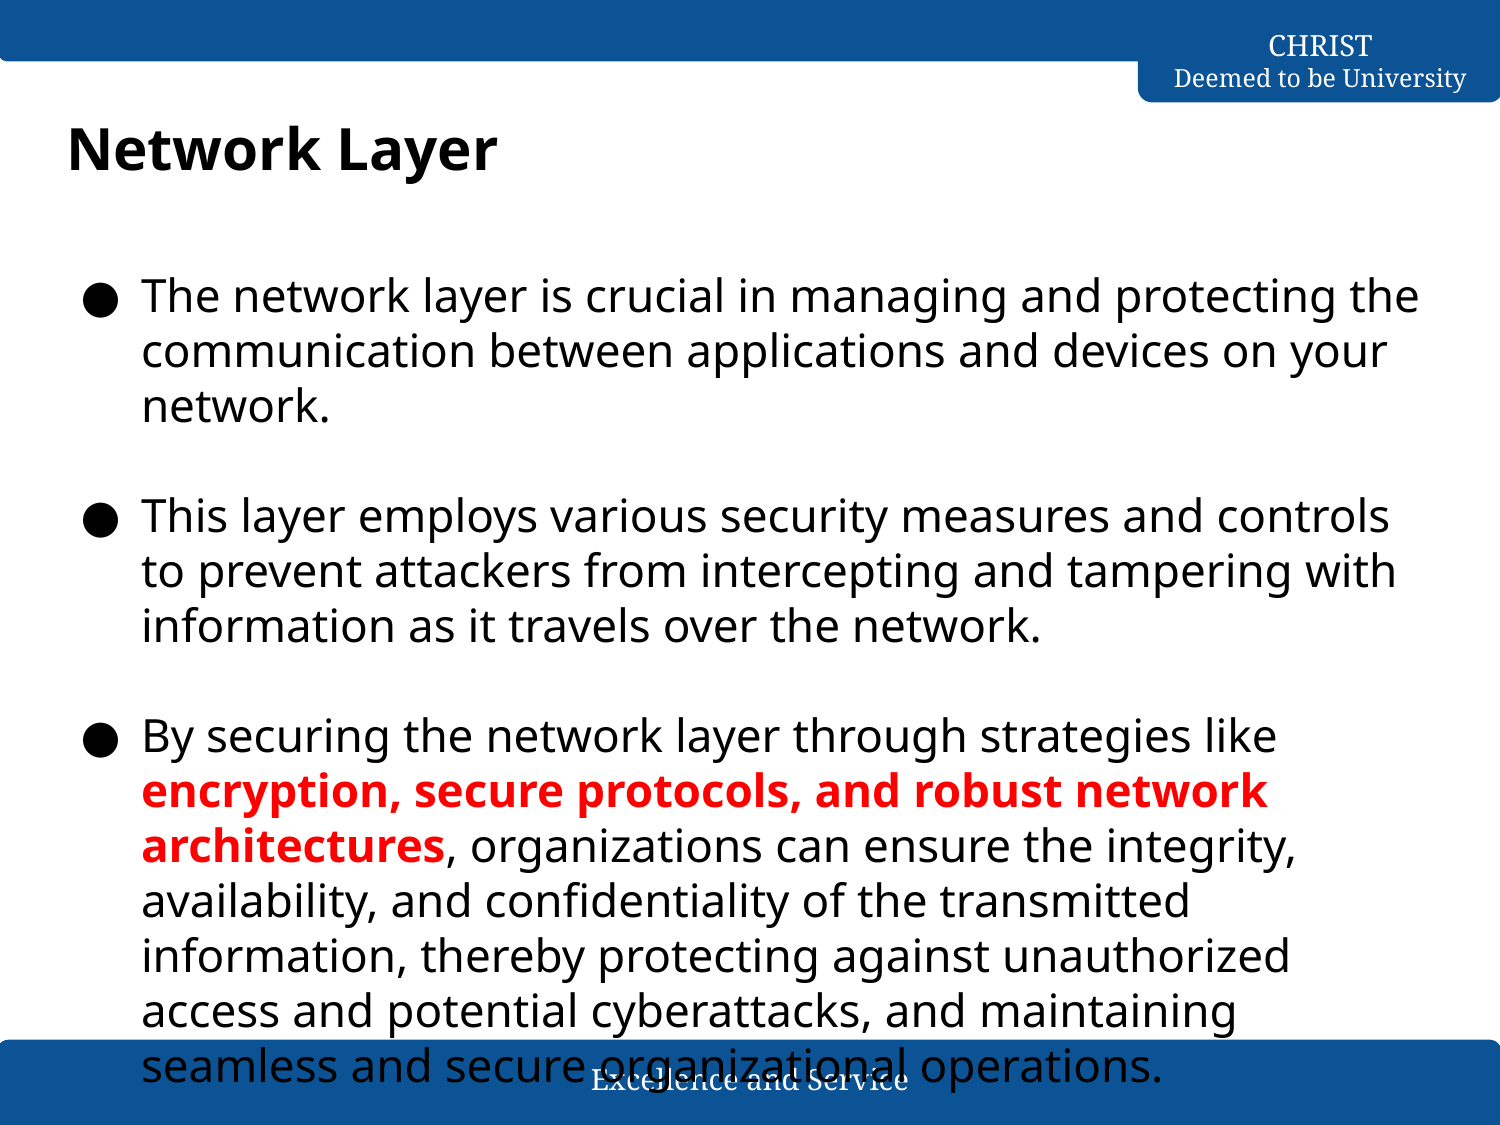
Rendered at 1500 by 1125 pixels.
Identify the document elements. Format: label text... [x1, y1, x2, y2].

title Network Layer [51, 97, 1449, 223]
list The network layer is crucial in managing and protecting the communication between applications and devices on your network. This layer employs various security measures and controls to prevent attackers from intercepting and tampering with information as it travels over the network. By securing the network layer through strategies like encryption, secure protocols, and robust network architectures, organizations can ensure the integrity, availability, and confidentiality of the transmitted information, thereby protecting against unauthorized access and potential cyberattacks, and maintaining seamless and secure organizational operations. [51, 252, 1449, 1000]
